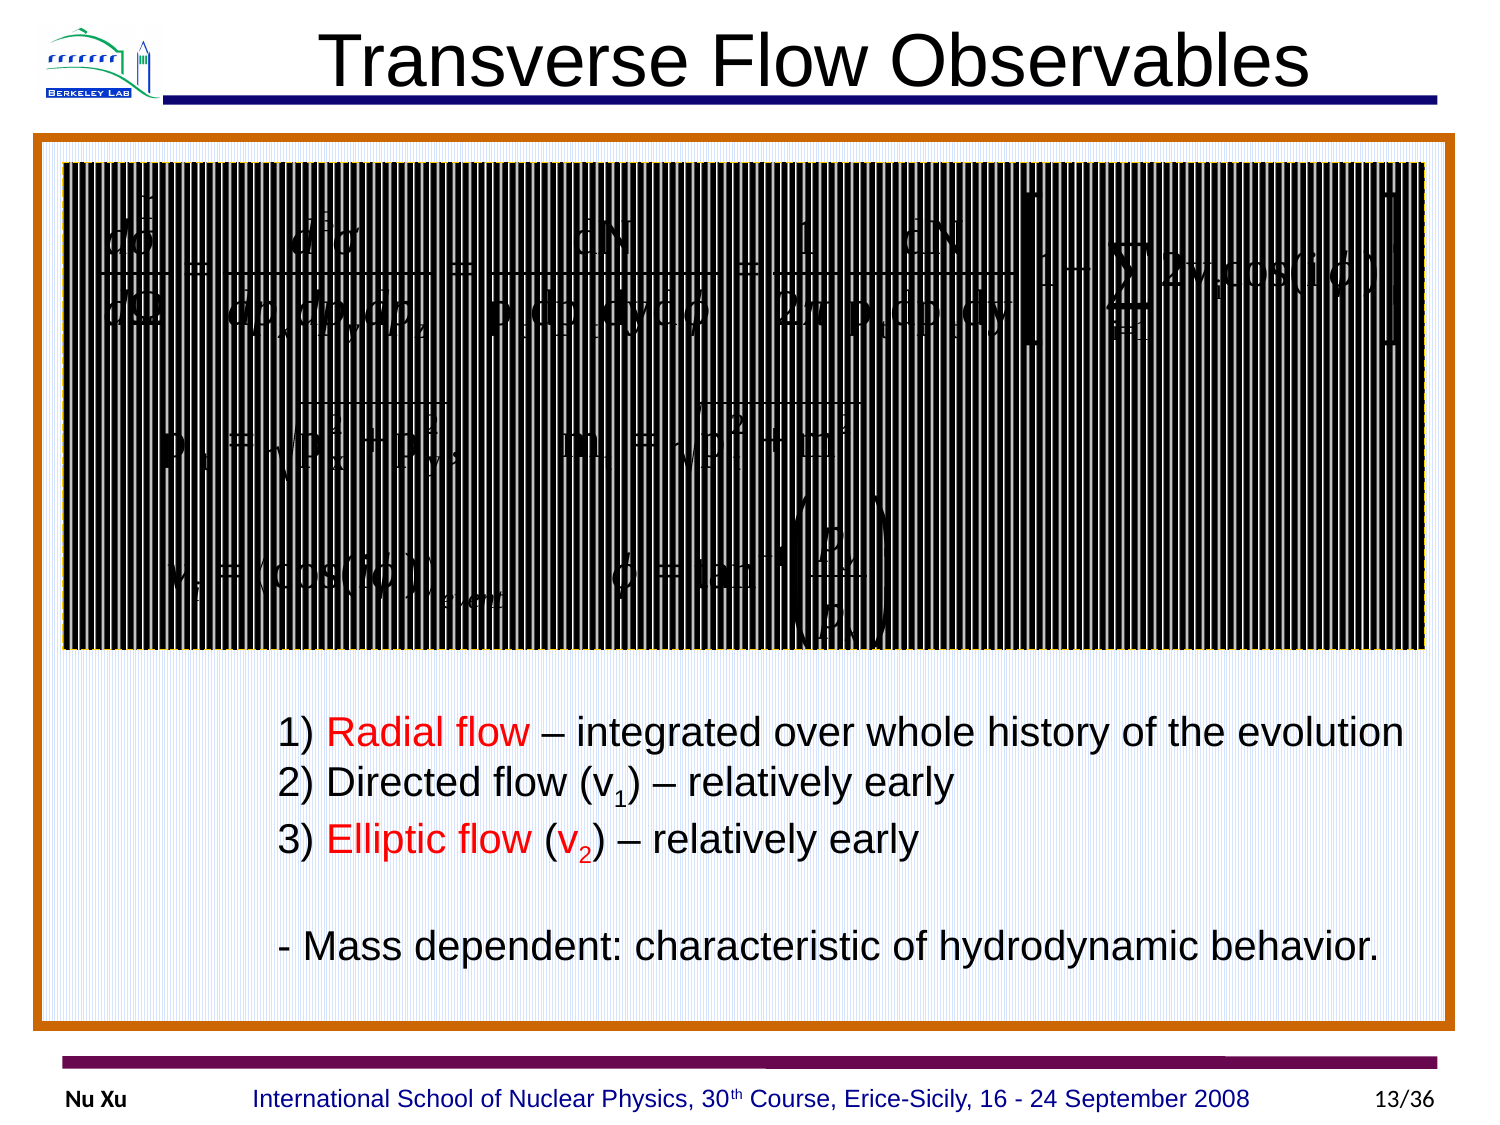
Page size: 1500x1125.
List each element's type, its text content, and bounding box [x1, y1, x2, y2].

text_box 1) Radial flow – integrated over whole history of the evolution 2) Directed flow (v1) – relatively early 3) Elliptic flow (v2) – relatively early - Mass dependent: characteristic of hydrodynamic behavior. [37, 137, 1450, 1027]
picture [37, 24, 163, 106]
title Transverse Flow Observables [275, 12, 1355, 100]
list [62, 162, 1426, 651]
